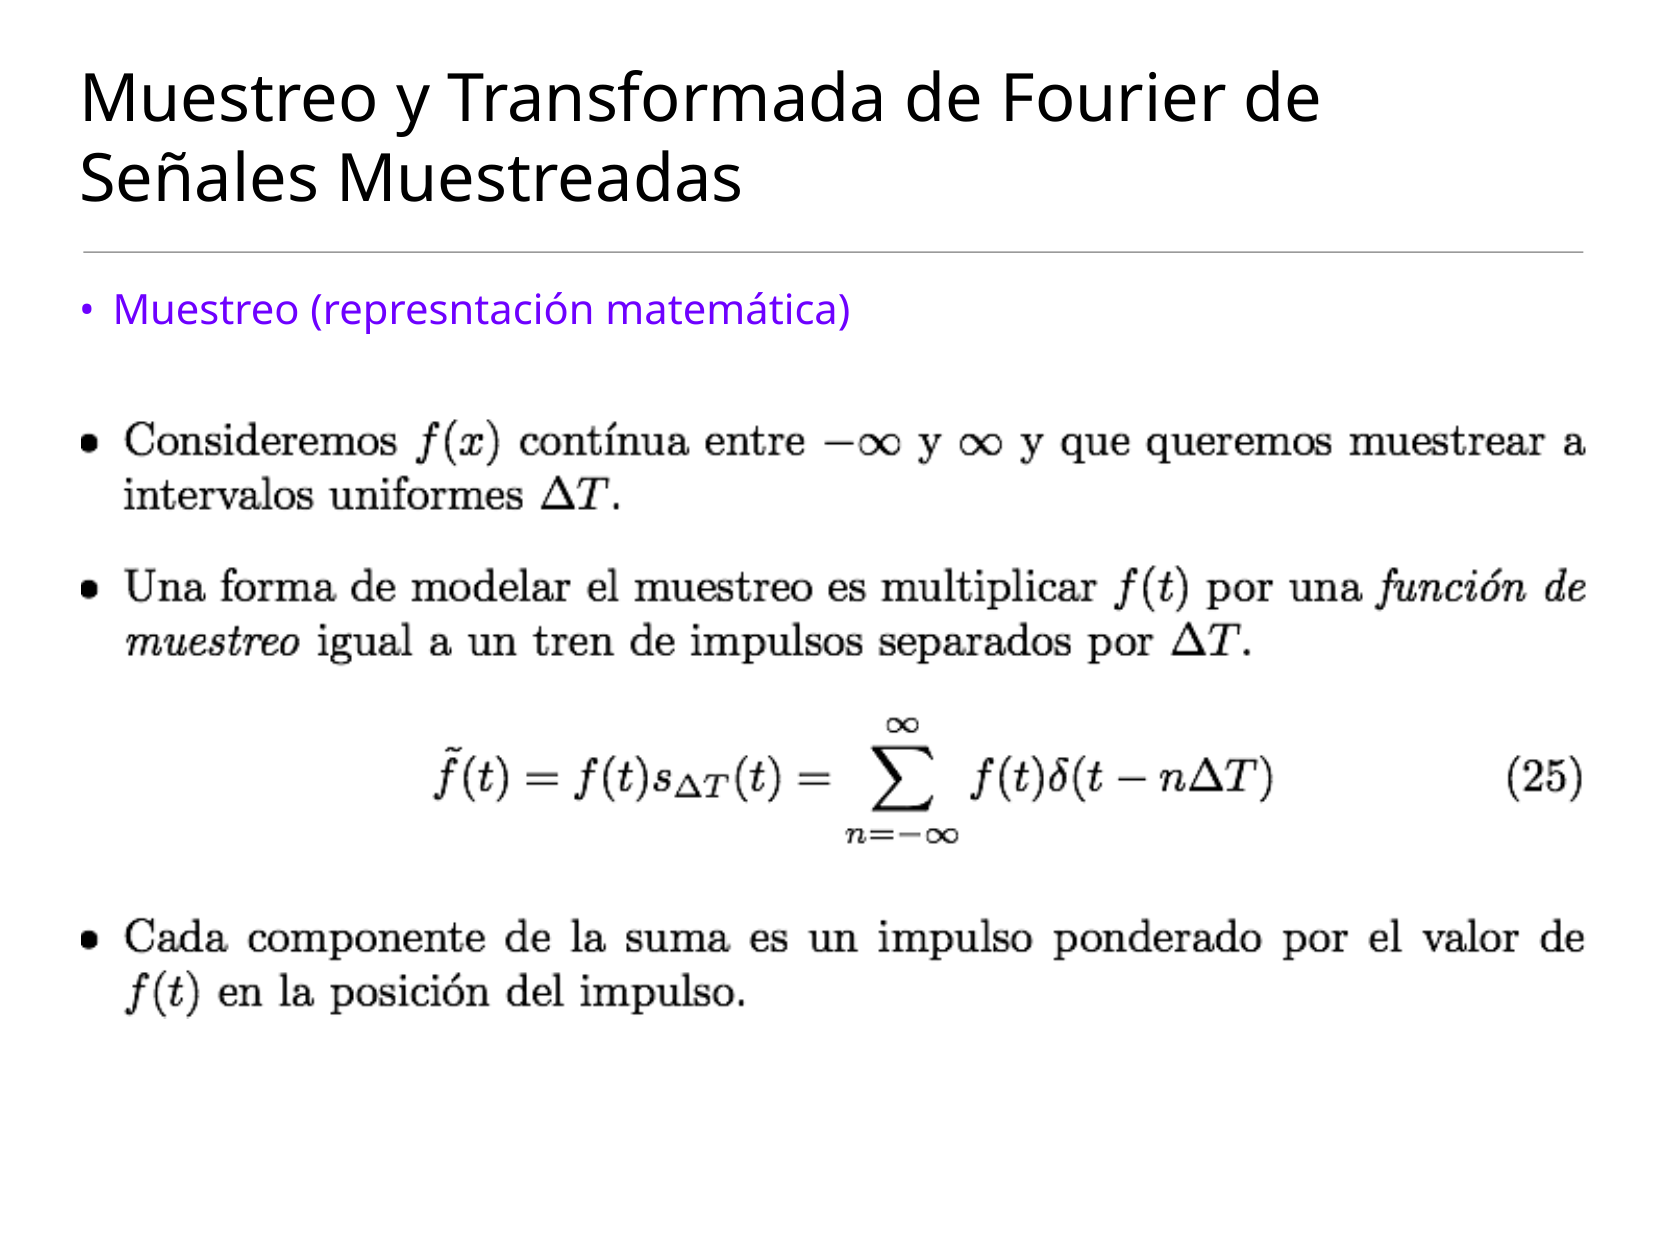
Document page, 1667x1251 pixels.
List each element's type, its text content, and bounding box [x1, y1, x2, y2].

title Muestreo y Transformada de Fourier de Señales Muestreadas [72, 41, 1595, 222]
picture [80, 418, 1588, 1019]
list Muestreo (represntación matemática) [72, 276, 1595, 1120]
